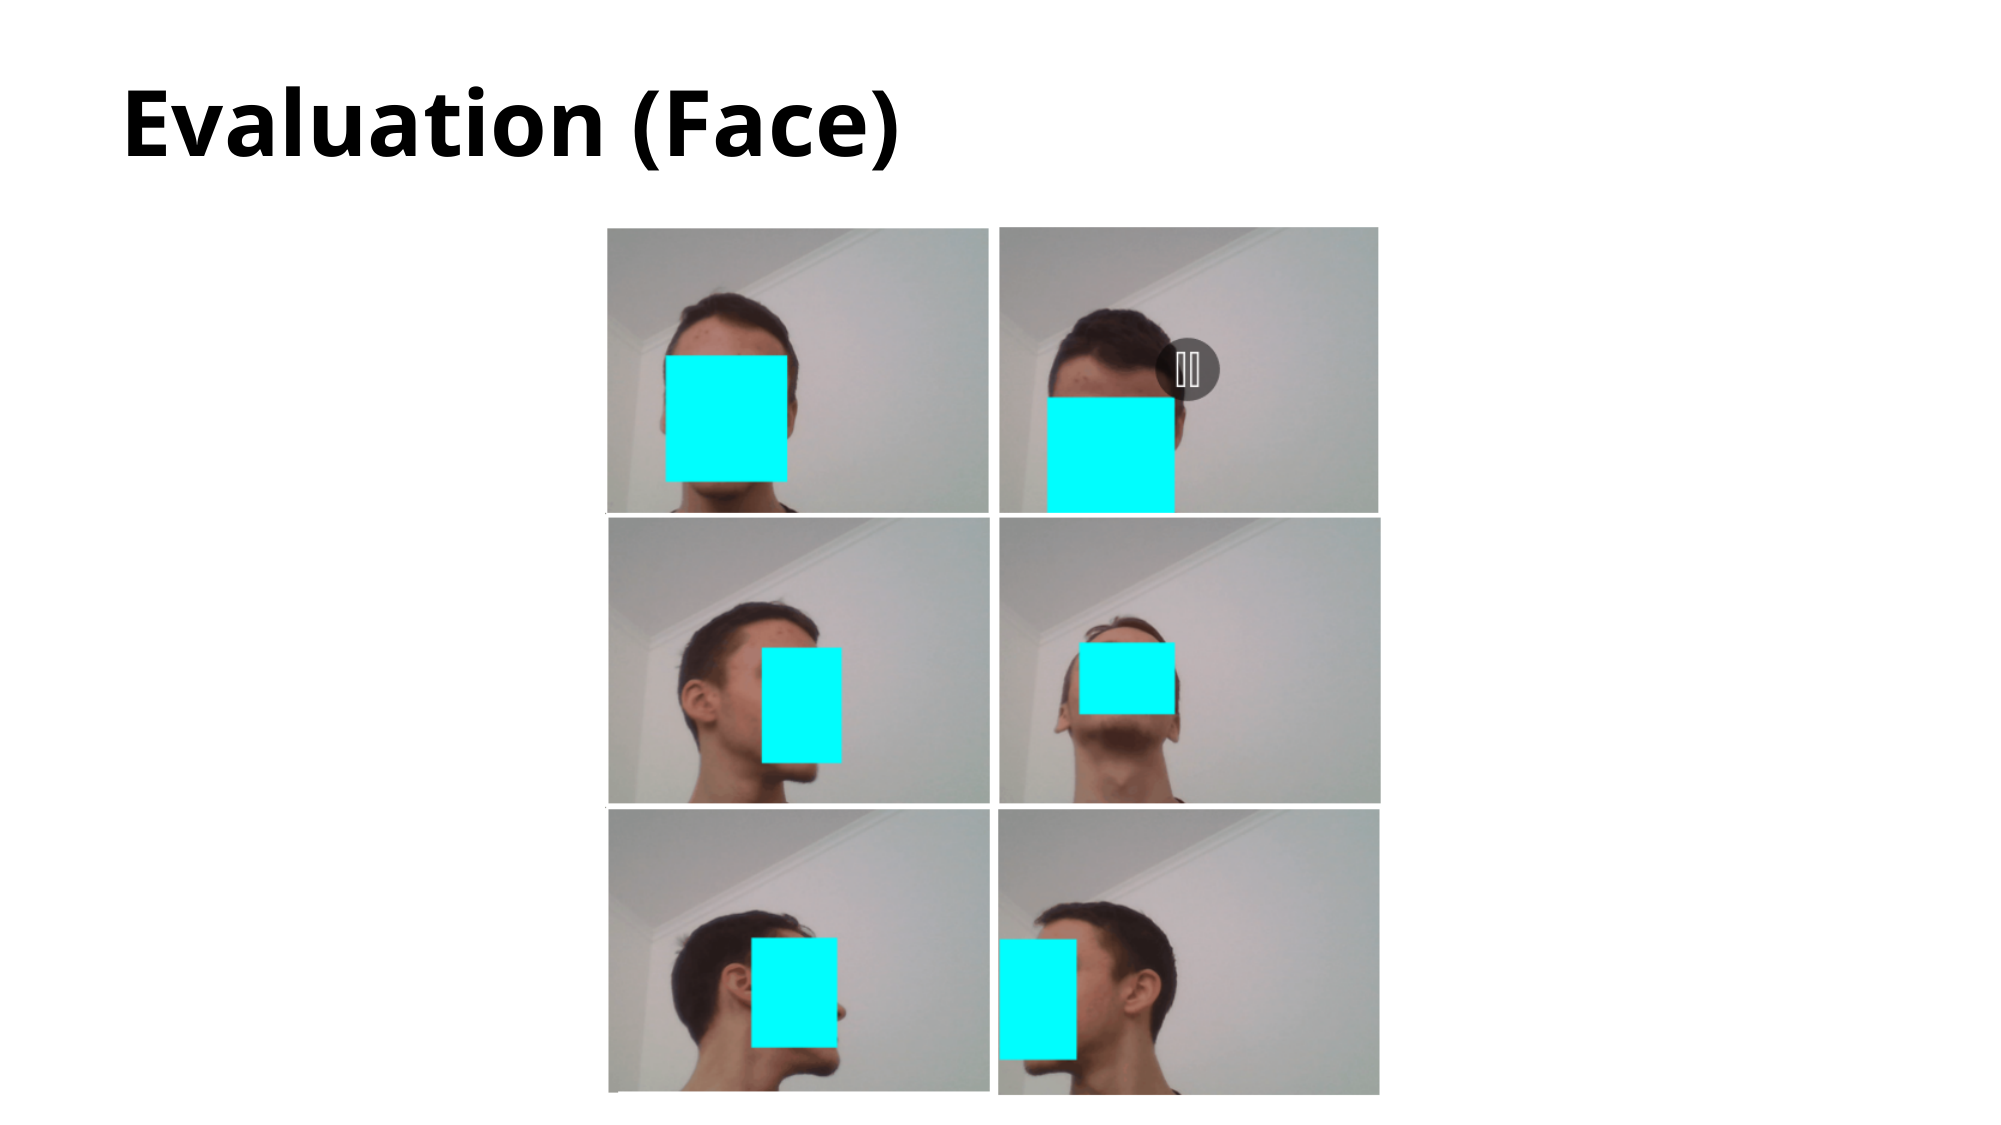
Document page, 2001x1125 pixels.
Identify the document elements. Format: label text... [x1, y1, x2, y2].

text_box Evaluation (Face) [105, 56, 1106, 182]
picture [605, 219, 1395, 1109]
